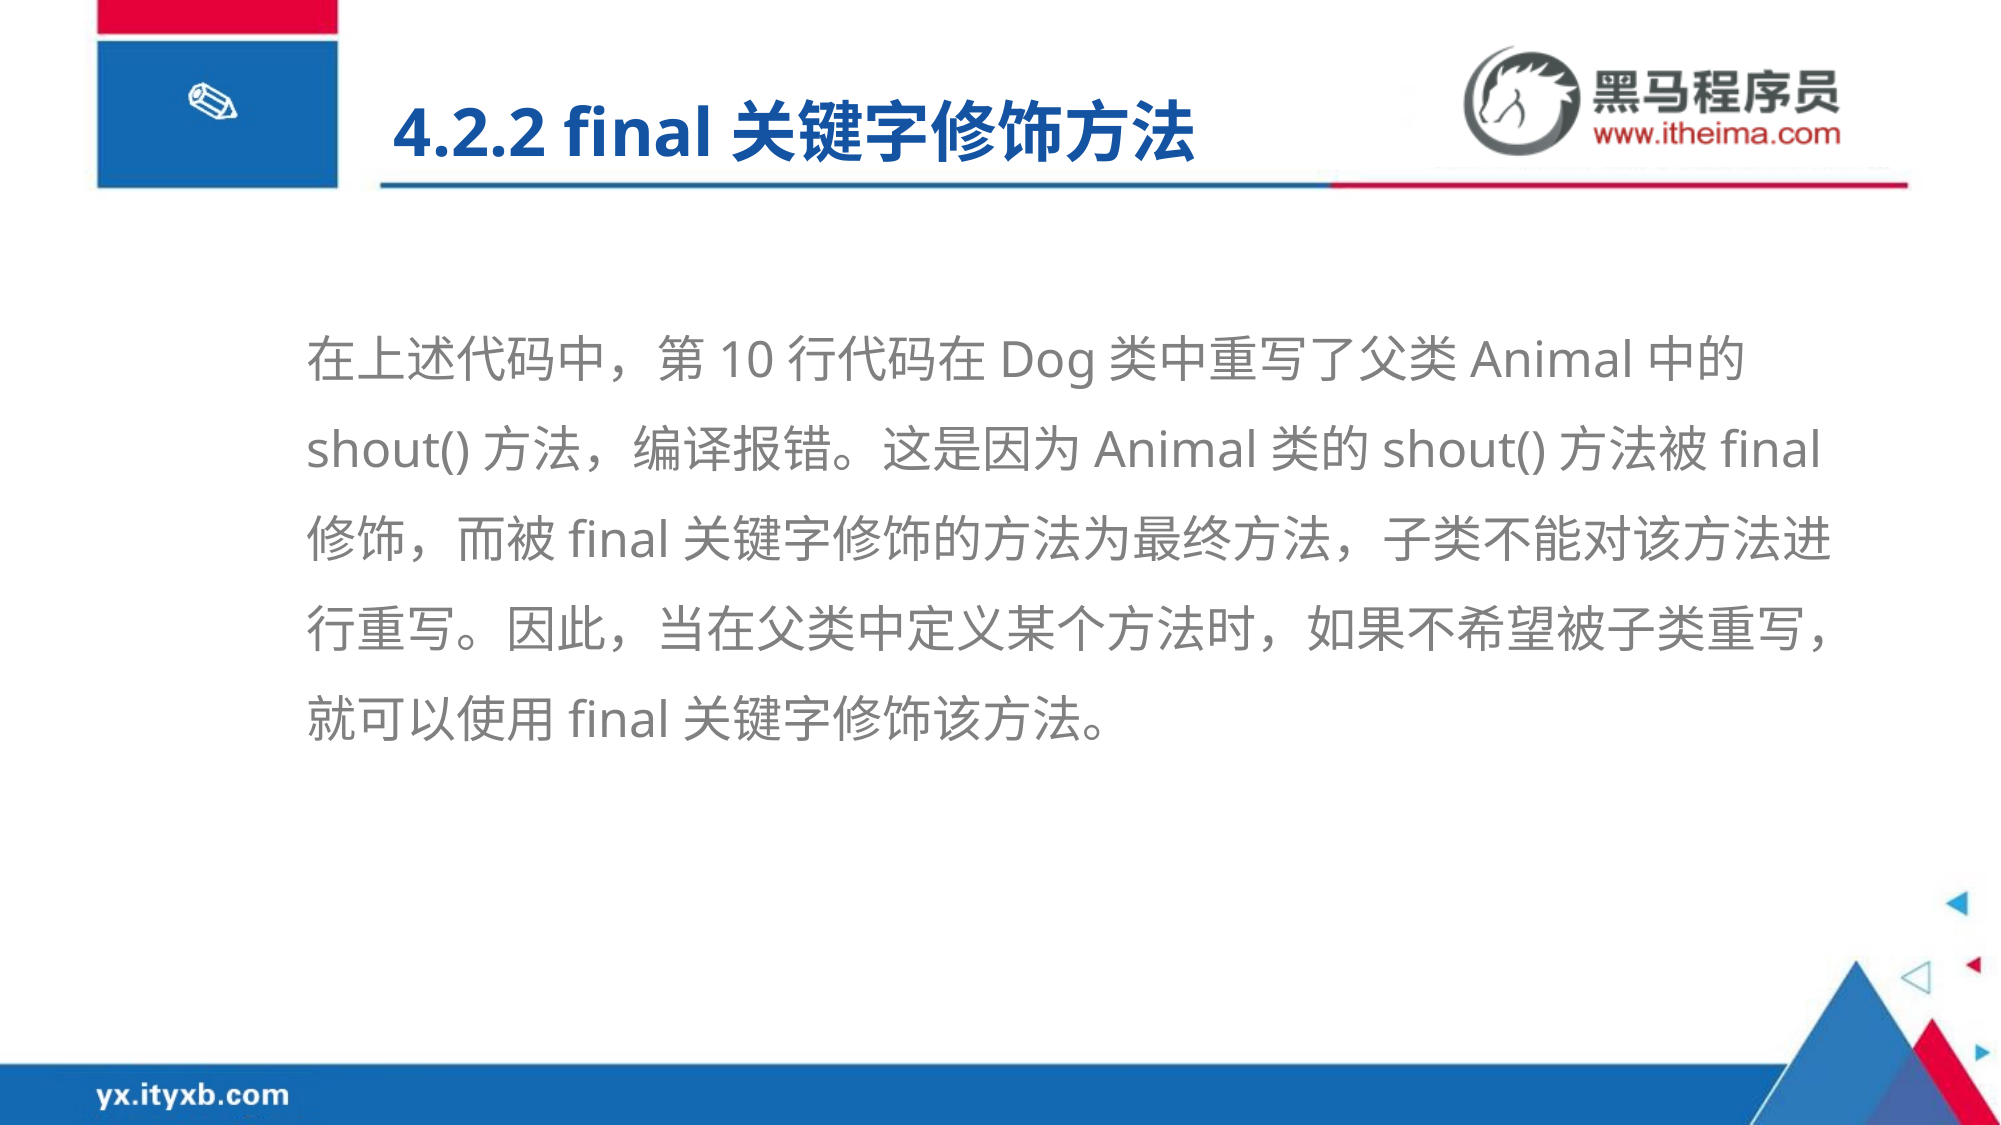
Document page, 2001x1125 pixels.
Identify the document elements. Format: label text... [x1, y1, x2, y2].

picture [0, 0, 2001, 1125]
text_box 4.2.2 final关键字修饰方法 [379, 82, 1217, 177]
text_box 在上述代码中，第10行代码在Dog类中重写了父类Animal中的shout()方法，编译报错。这是因为Animal类的shout()方法被final修饰，而被final关键字修饰的方法为最终方法，子类不能对该方法进行重写。因此，当在父类中定义某个方法时，如果不希望被子类重写，就可以使用final关键字修饰该方法。 [291, 290, 1850, 765]
